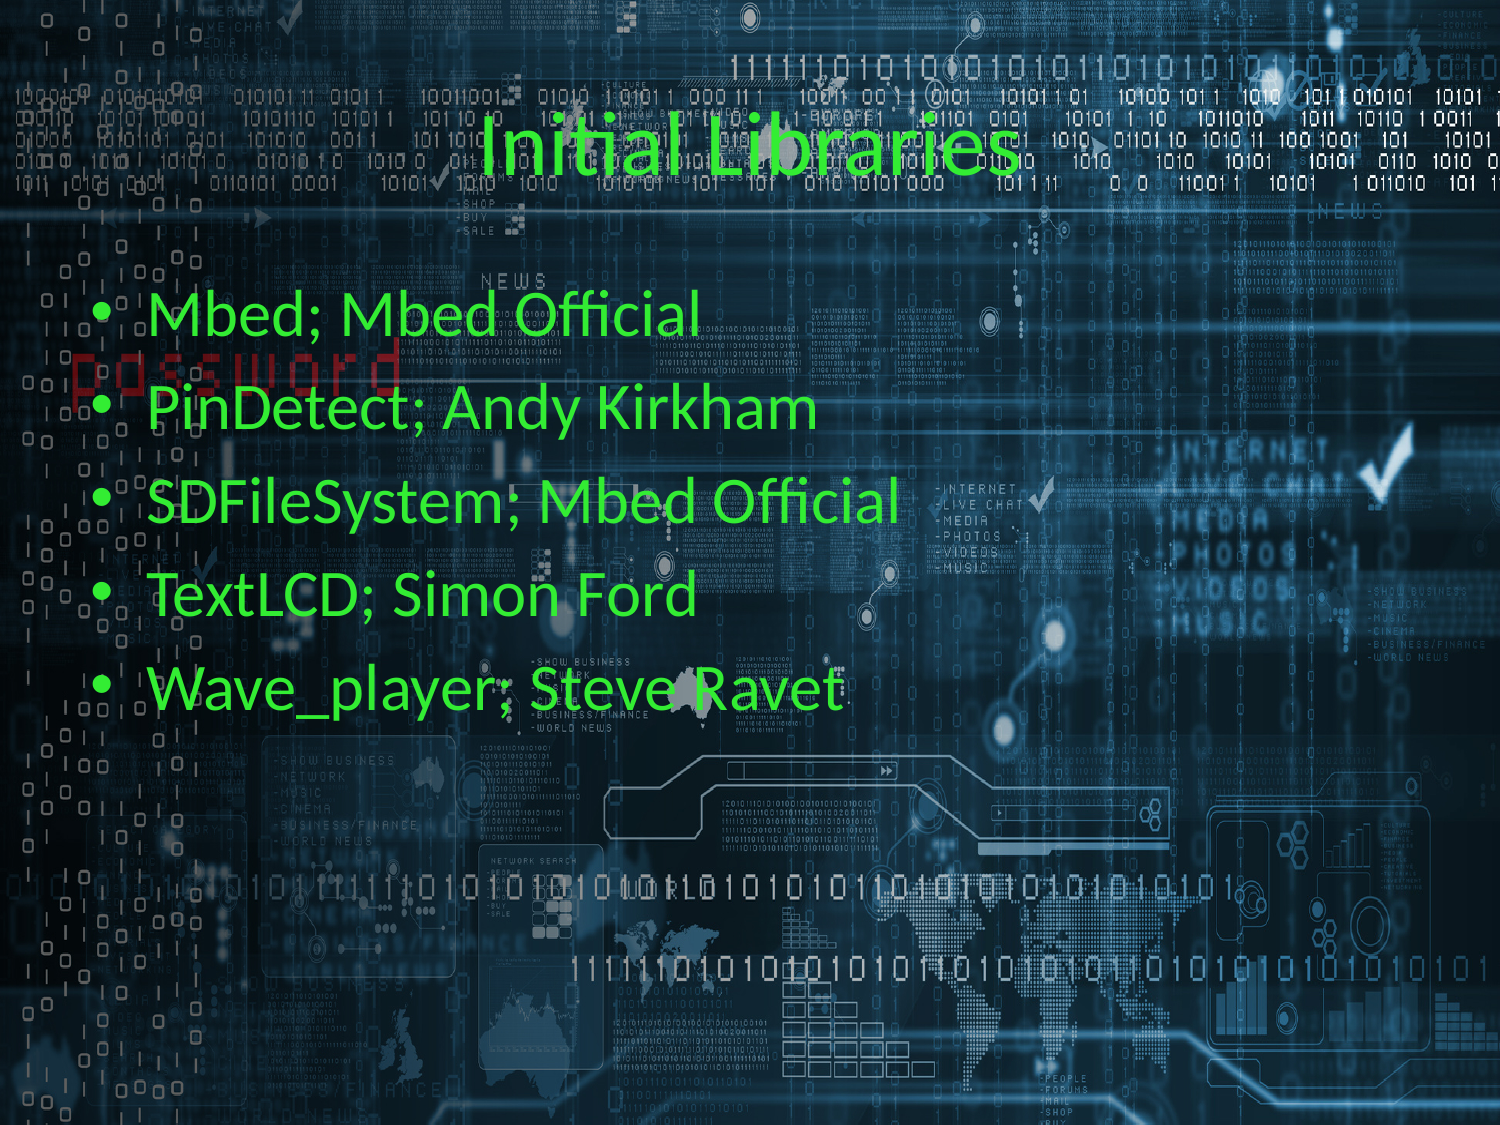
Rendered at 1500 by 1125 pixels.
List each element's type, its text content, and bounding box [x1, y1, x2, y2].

list Mbed; Mbed Official PinDetect; Andy Kirkham SDFileSystem; Mbed Official TextLCD; Simon Ford Wave_player; Steve Ravet [75, 262, 1425, 1005]
title Initial Libraries [75, 45, 1425, 233]
picture [0, 0, 1500, 1125]
